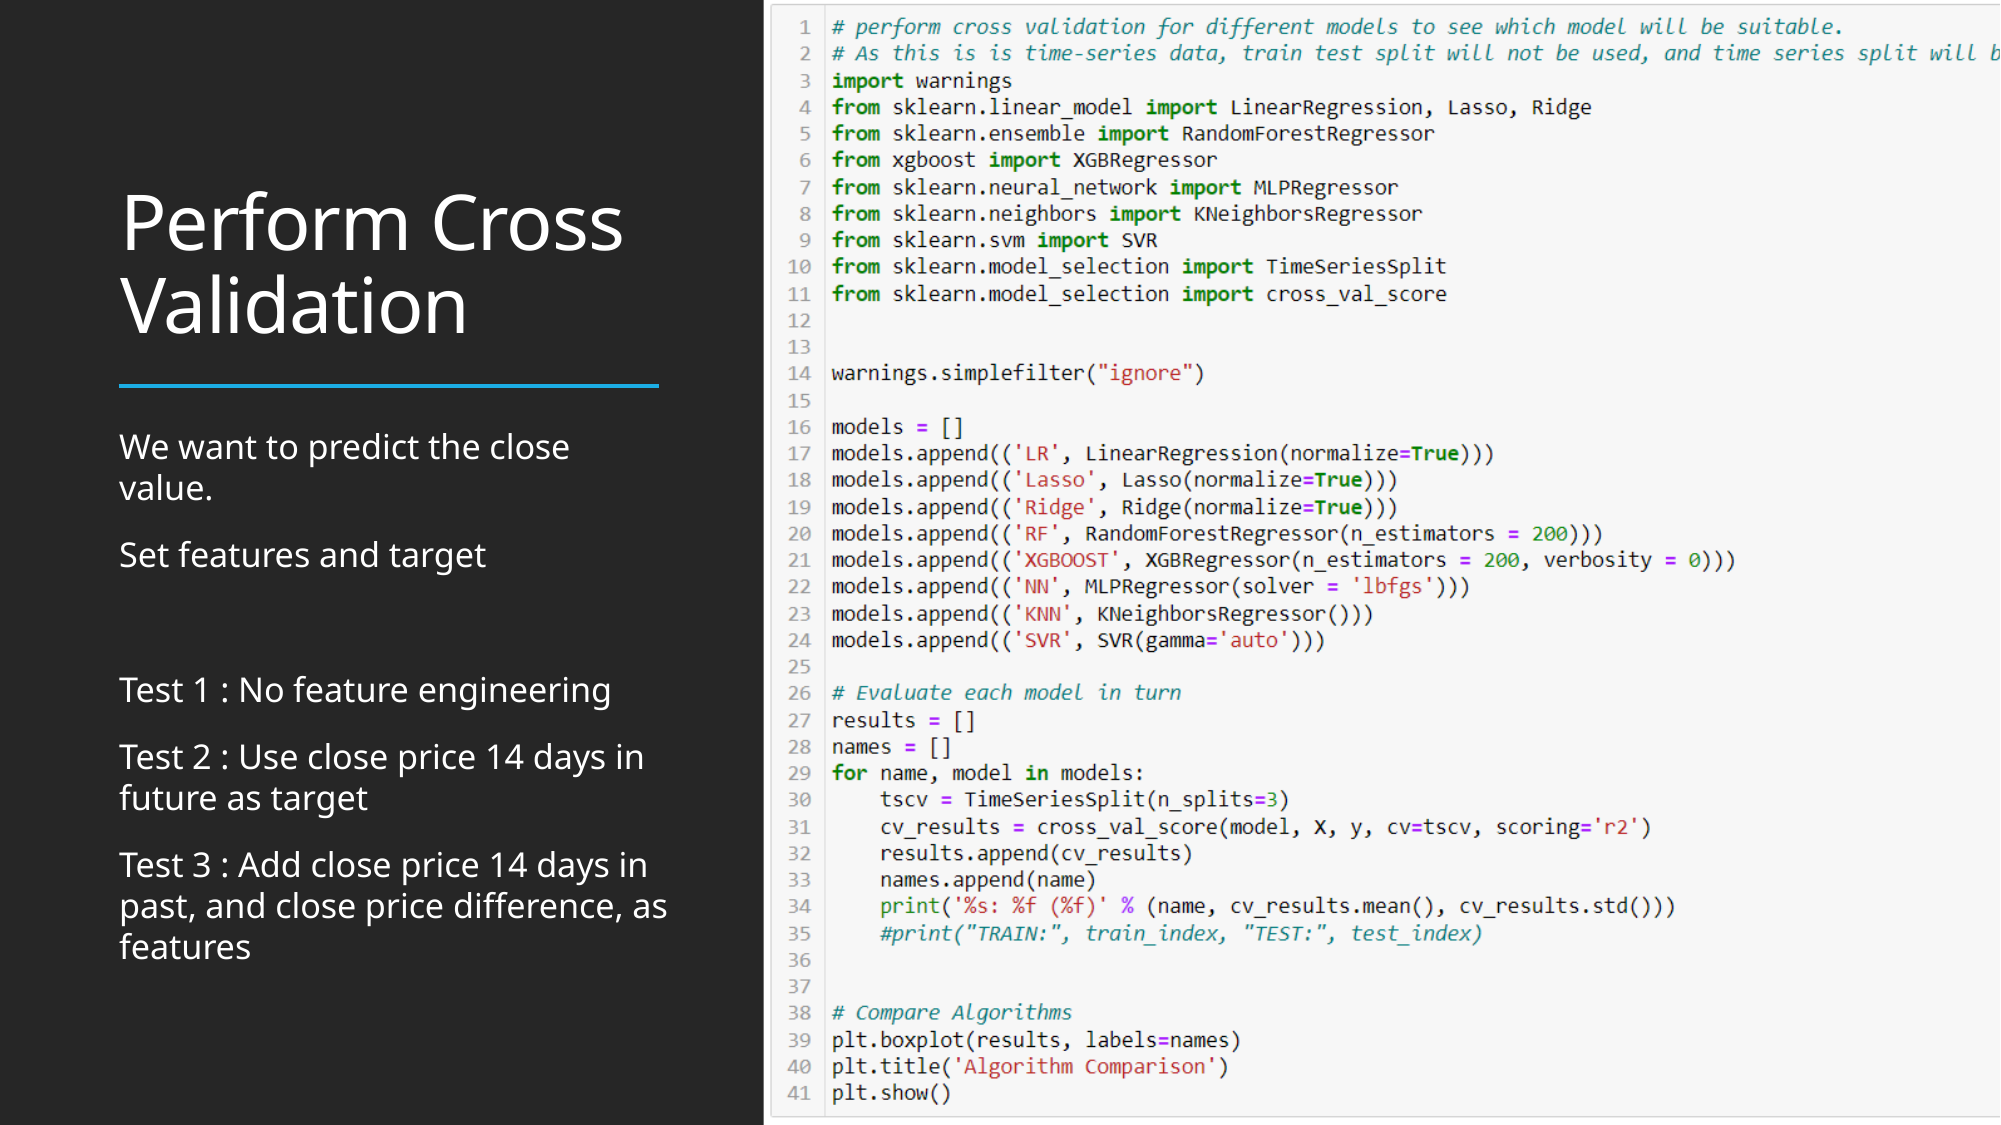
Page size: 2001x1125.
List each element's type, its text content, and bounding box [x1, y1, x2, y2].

text_box [0, 0, 762, 1125]
text_box Perform Cross Validation [105, 84, 672, 359]
picture [762, 0, 2000, 1125]
text_box We want to predict the close value. Set features and target Test 1 : No feature engineering Test 2 : Use close price 14 days in future as target Test 3 : Add close price 14 days in past, and close price difference, as features [105, 417, 672, 976]
